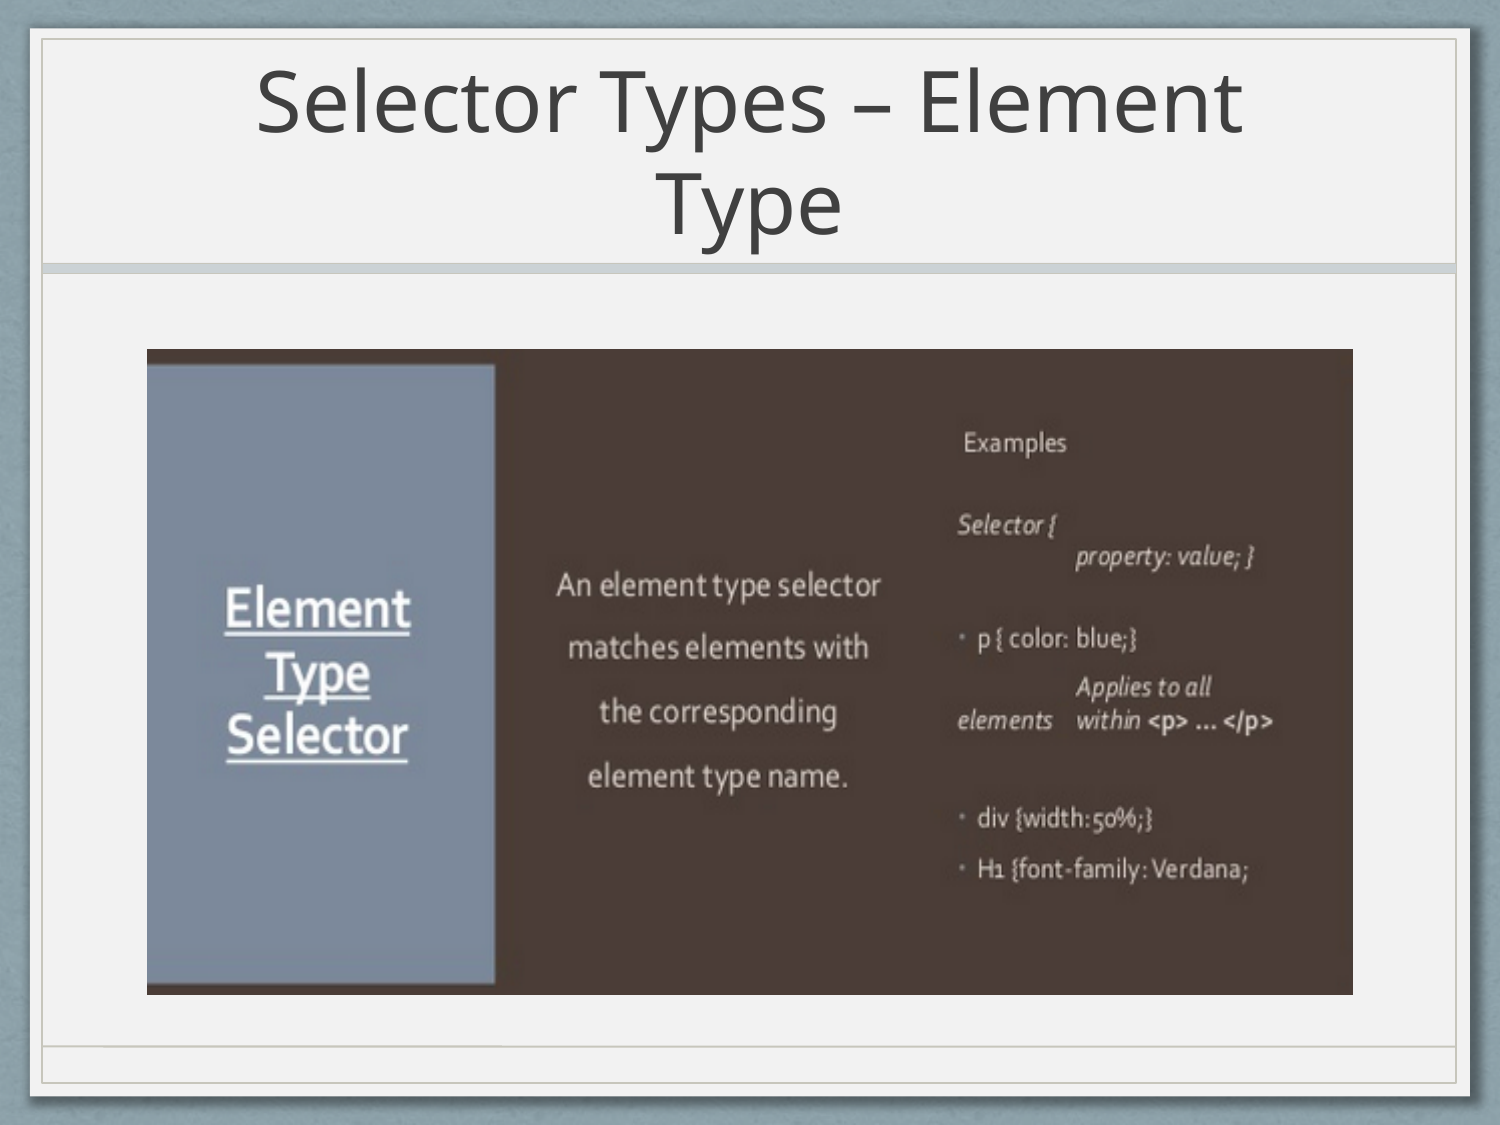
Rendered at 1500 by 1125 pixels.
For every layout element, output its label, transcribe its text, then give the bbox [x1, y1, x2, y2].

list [147, 349, 1354, 996]
title Selector Types – Element Type [147, 40, 1353, 260]
